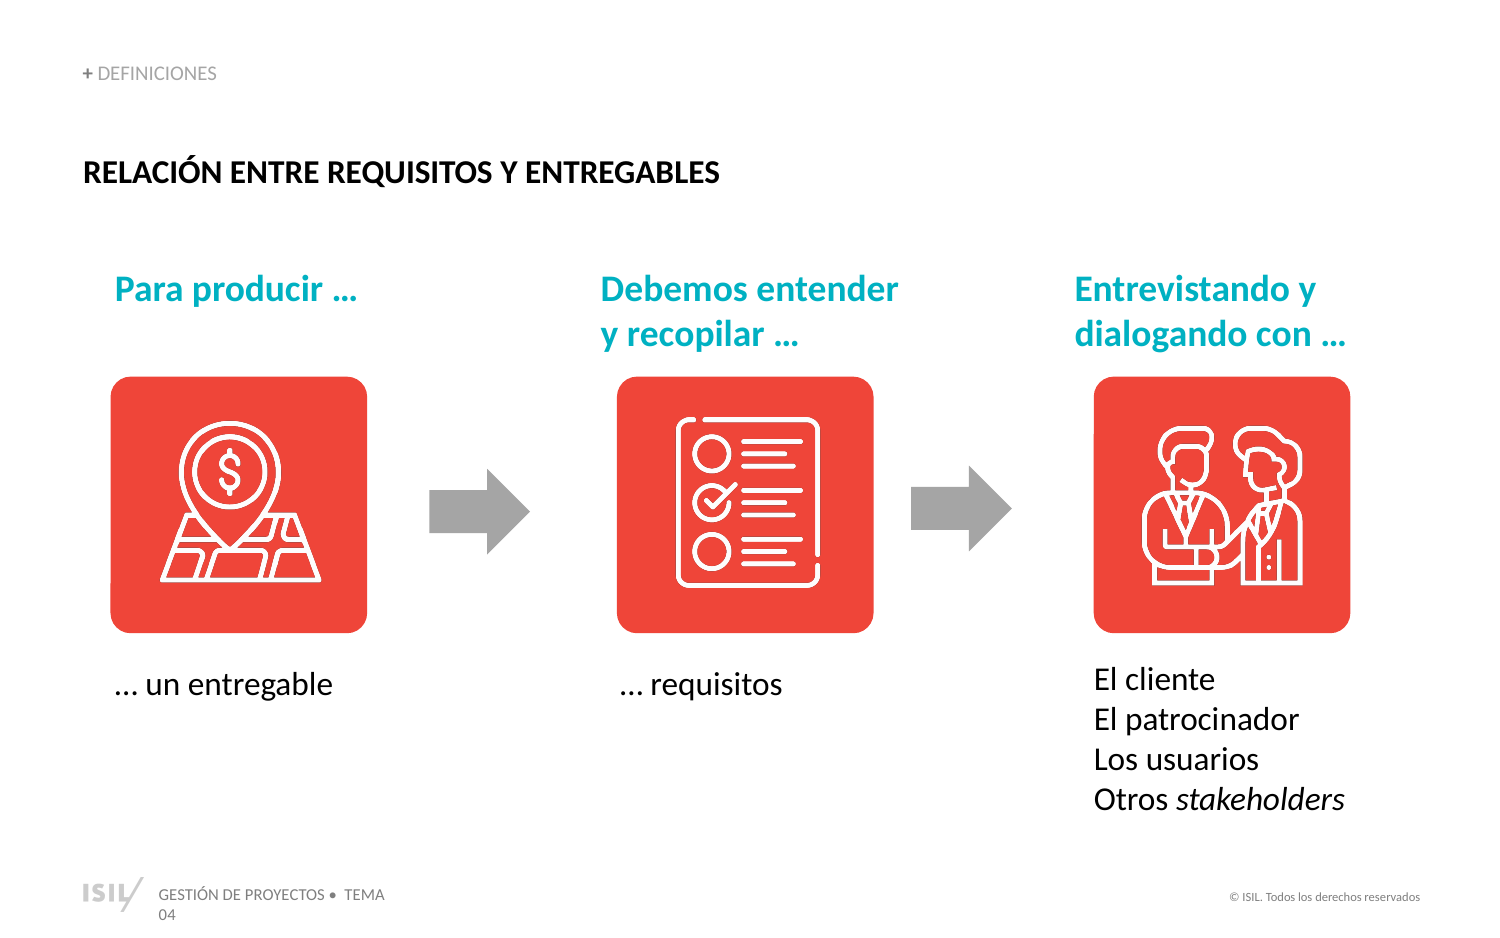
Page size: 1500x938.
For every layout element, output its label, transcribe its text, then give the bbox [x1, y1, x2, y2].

text_box [1093, 376, 1351, 634]
text_box Entrevistando y dialogando con … [1074, 263, 1386, 354]
text_box RELACIÓN ENTRE REQUISITOS Y ENTREGABLES [83, 149, 1034, 190]
text_box … un entregable [114, 662, 407, 702]
text_box + DEFINICIONES [82, 61, 482, 85]
text_box [911, 465, 1012, 552]
picture [1139, 423, 1305, 589]
text_box El cliente El patrocinador Los usuarios Otros stakeholders [1093, 656, 1442, 817]
text_box [429, 468, 531, 555]
text_box Para producir … [114, 263, 372, 309]
text_box [110, 376, 368, 634]
text_box … requisitos [619, 662, 912, 703]
text_box [616, 376, 874, 634]
picture [662, 417, 833, 588]
text_box Debemos entender y recopilar … [600, 263, 912, 354]
picture [153, 415, 327, 588]
